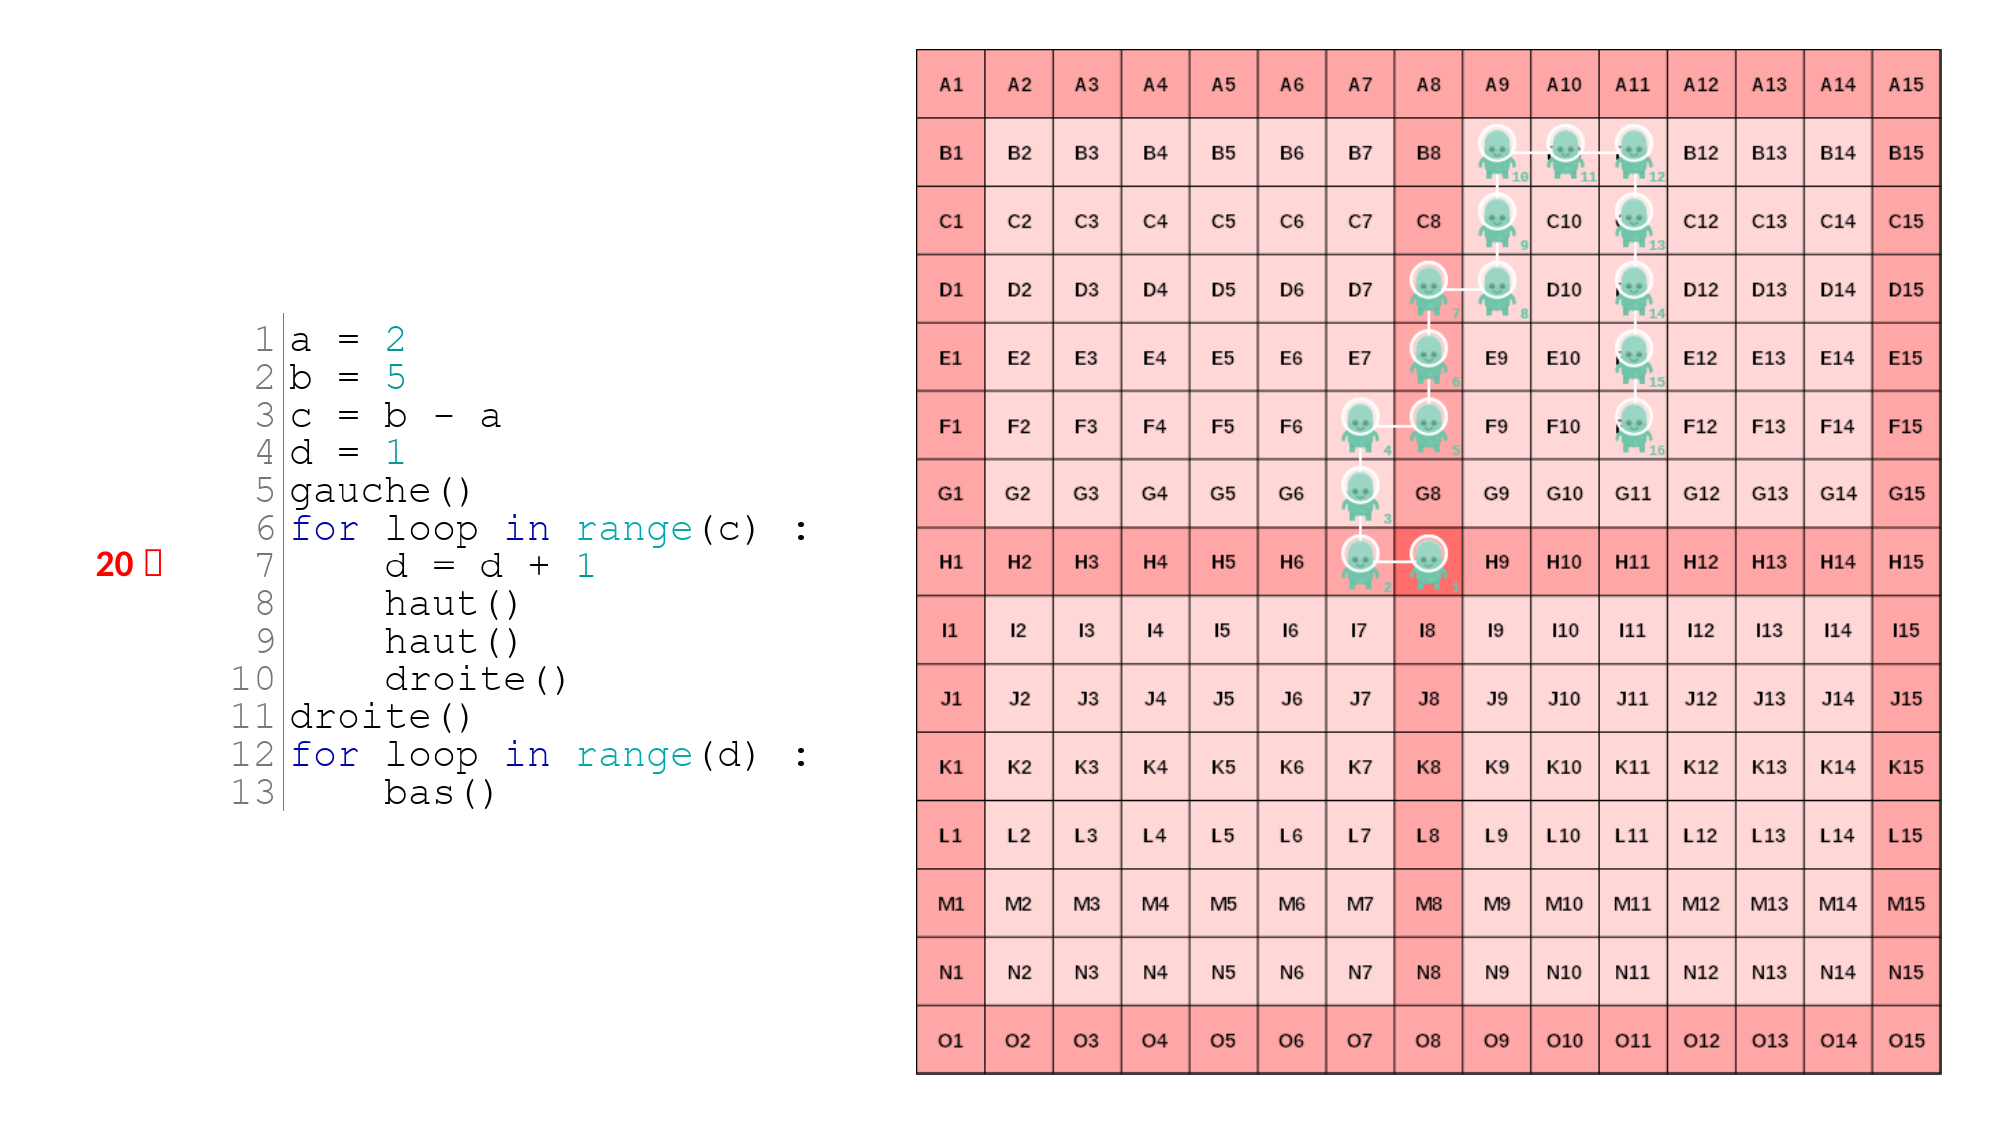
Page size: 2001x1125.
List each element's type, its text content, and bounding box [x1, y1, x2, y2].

text_box 20  [80, 531, 200, 592]
picture [916, 49, 1942, 1075]
picture [225, 313, 816, 811]
